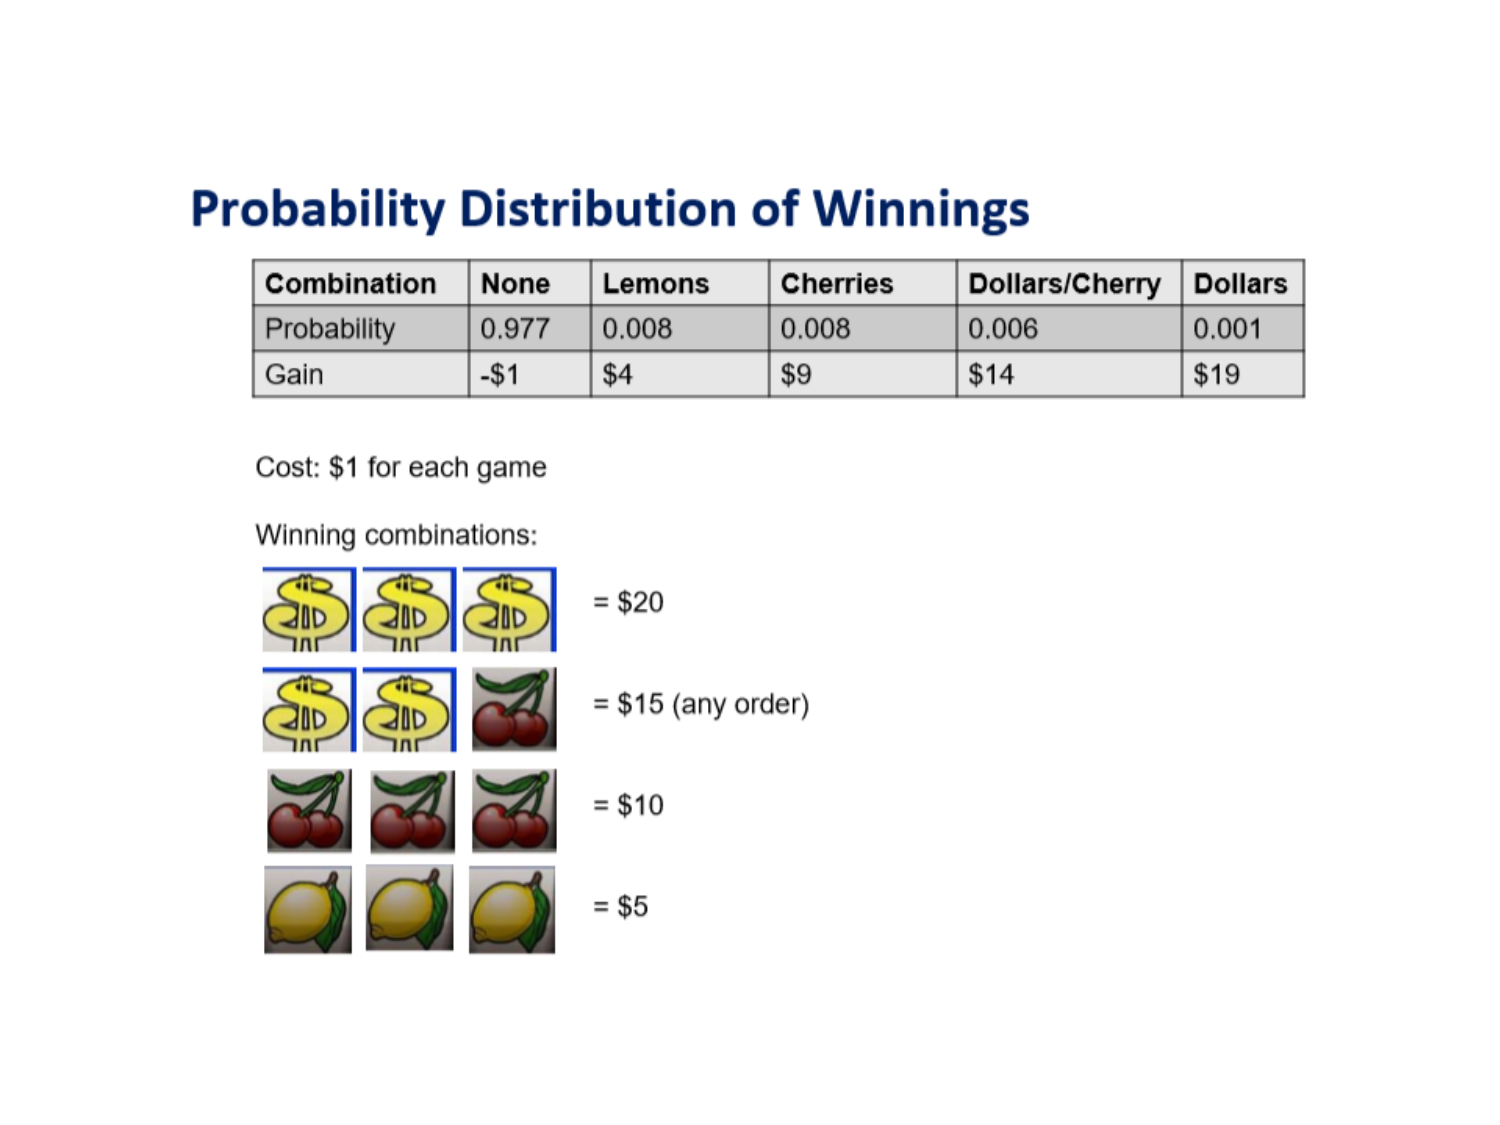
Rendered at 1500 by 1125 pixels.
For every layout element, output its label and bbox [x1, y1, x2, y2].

picture [177, 165, 1323, 960]
